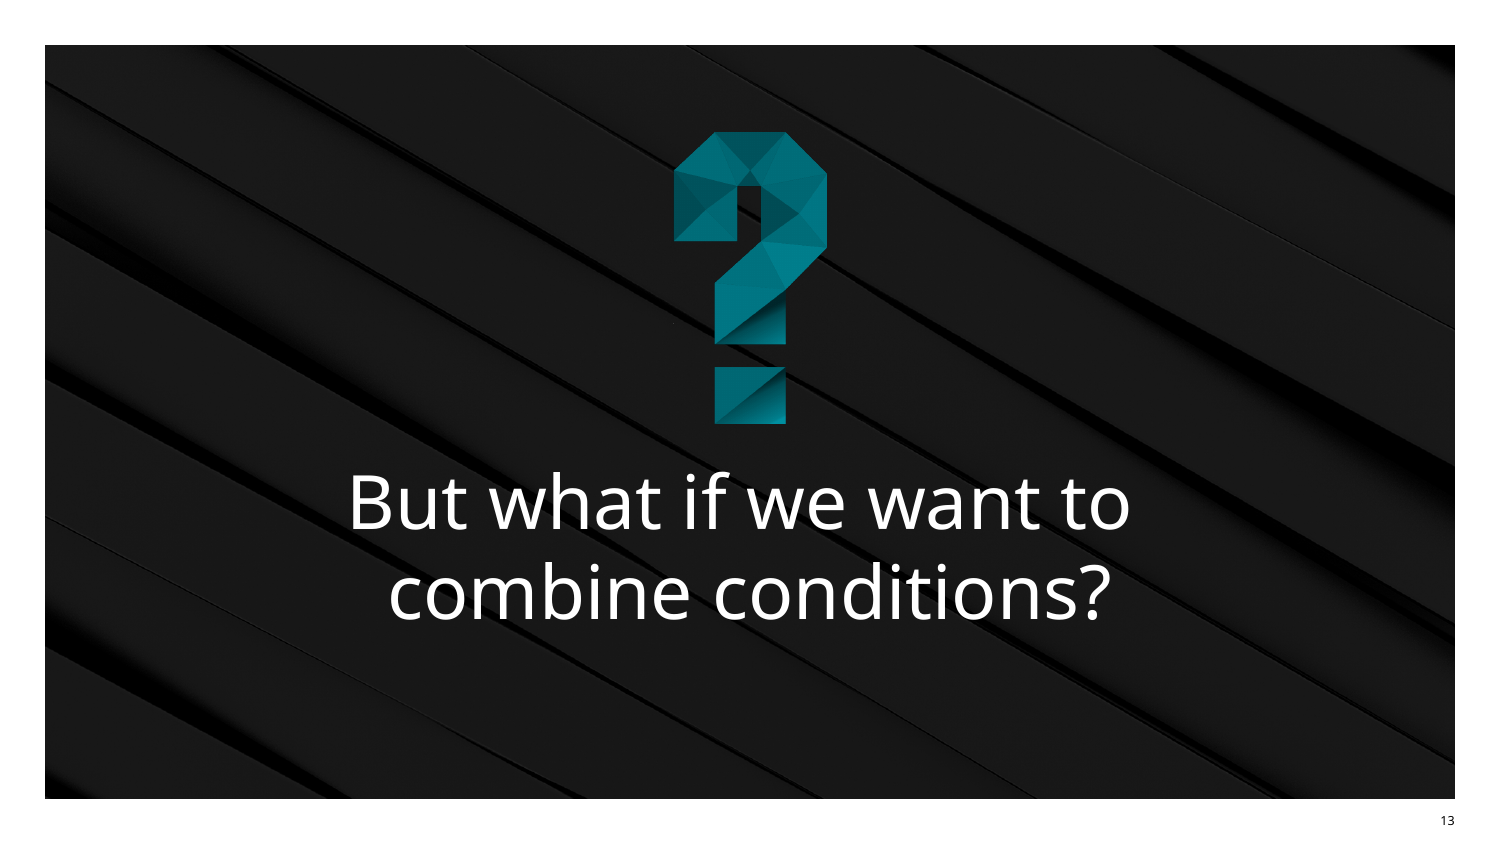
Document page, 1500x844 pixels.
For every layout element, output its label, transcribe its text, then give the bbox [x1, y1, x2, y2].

title But what if we want to combine conditions? [0, 379, 1500, 799]
picture [45, 45, 1455, 379]
